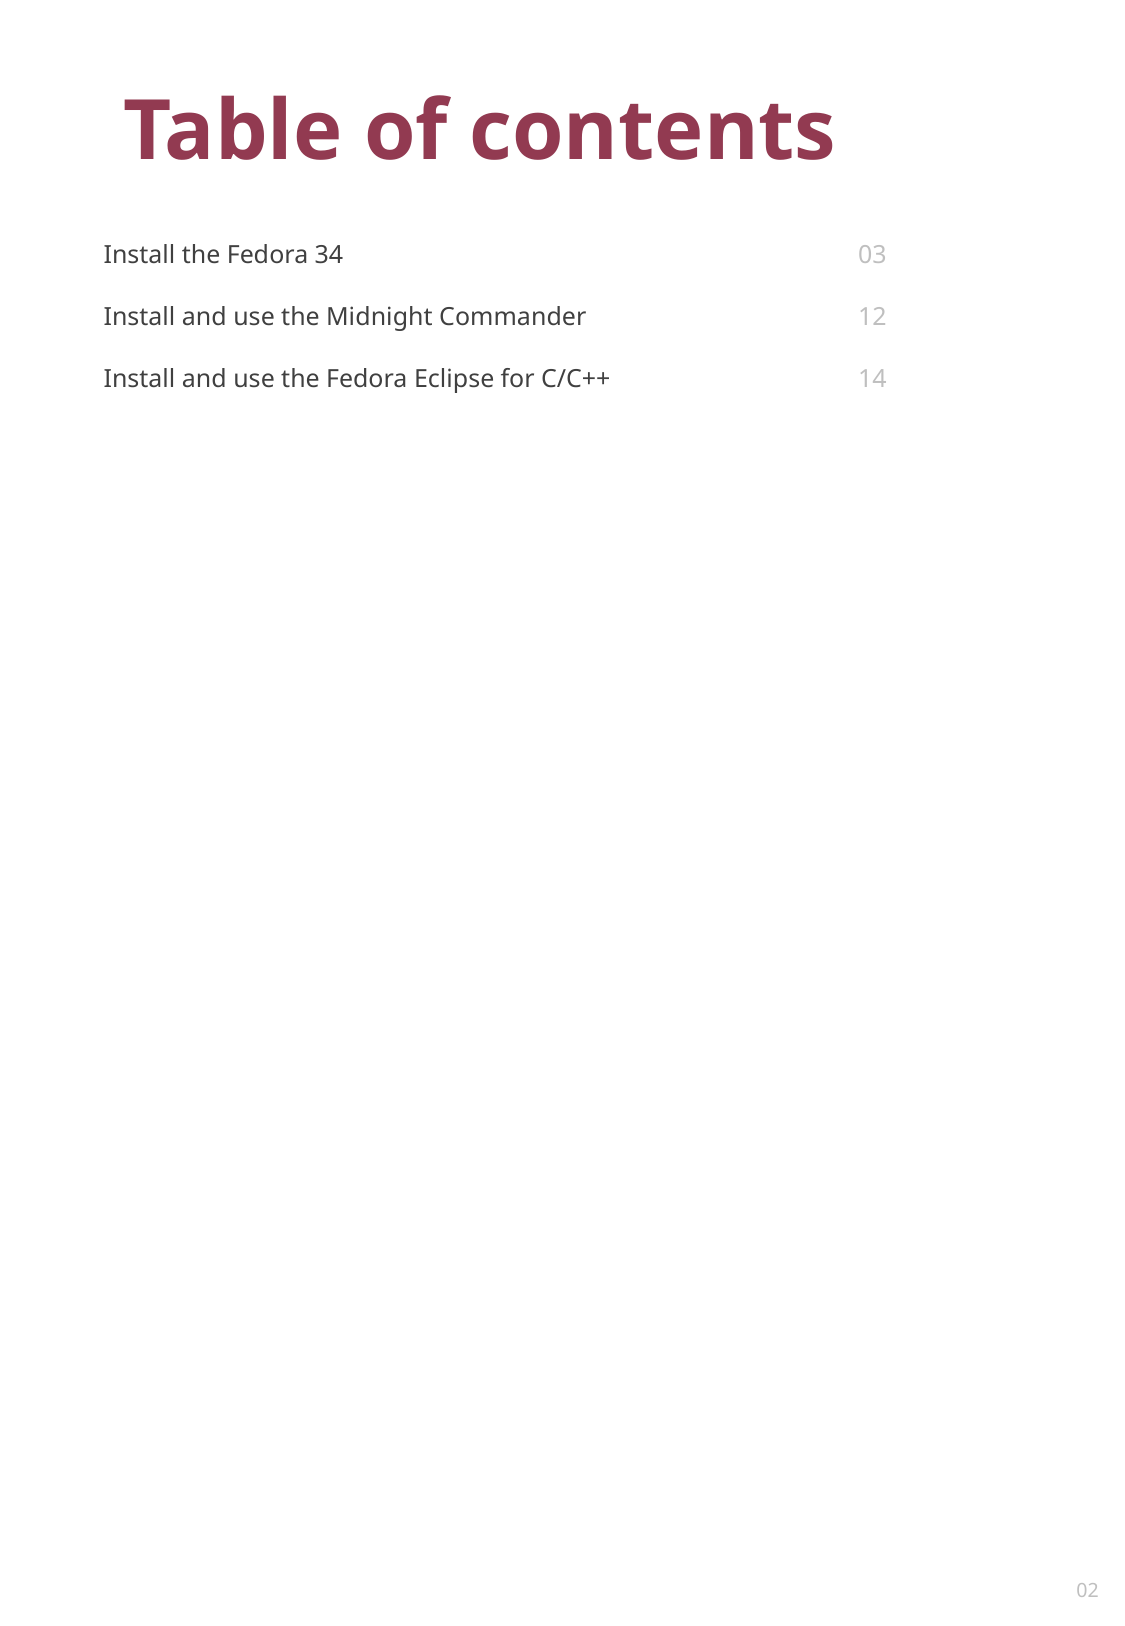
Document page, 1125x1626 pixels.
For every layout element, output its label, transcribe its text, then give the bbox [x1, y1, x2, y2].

text_box Table of contents [108, 68, 852, 184]
text_box 02 [1061, 1570, 1123, 1609]
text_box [88, 293, 972, 339]
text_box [88, 354, 972, 401]
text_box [88, 231, 972, 278]
